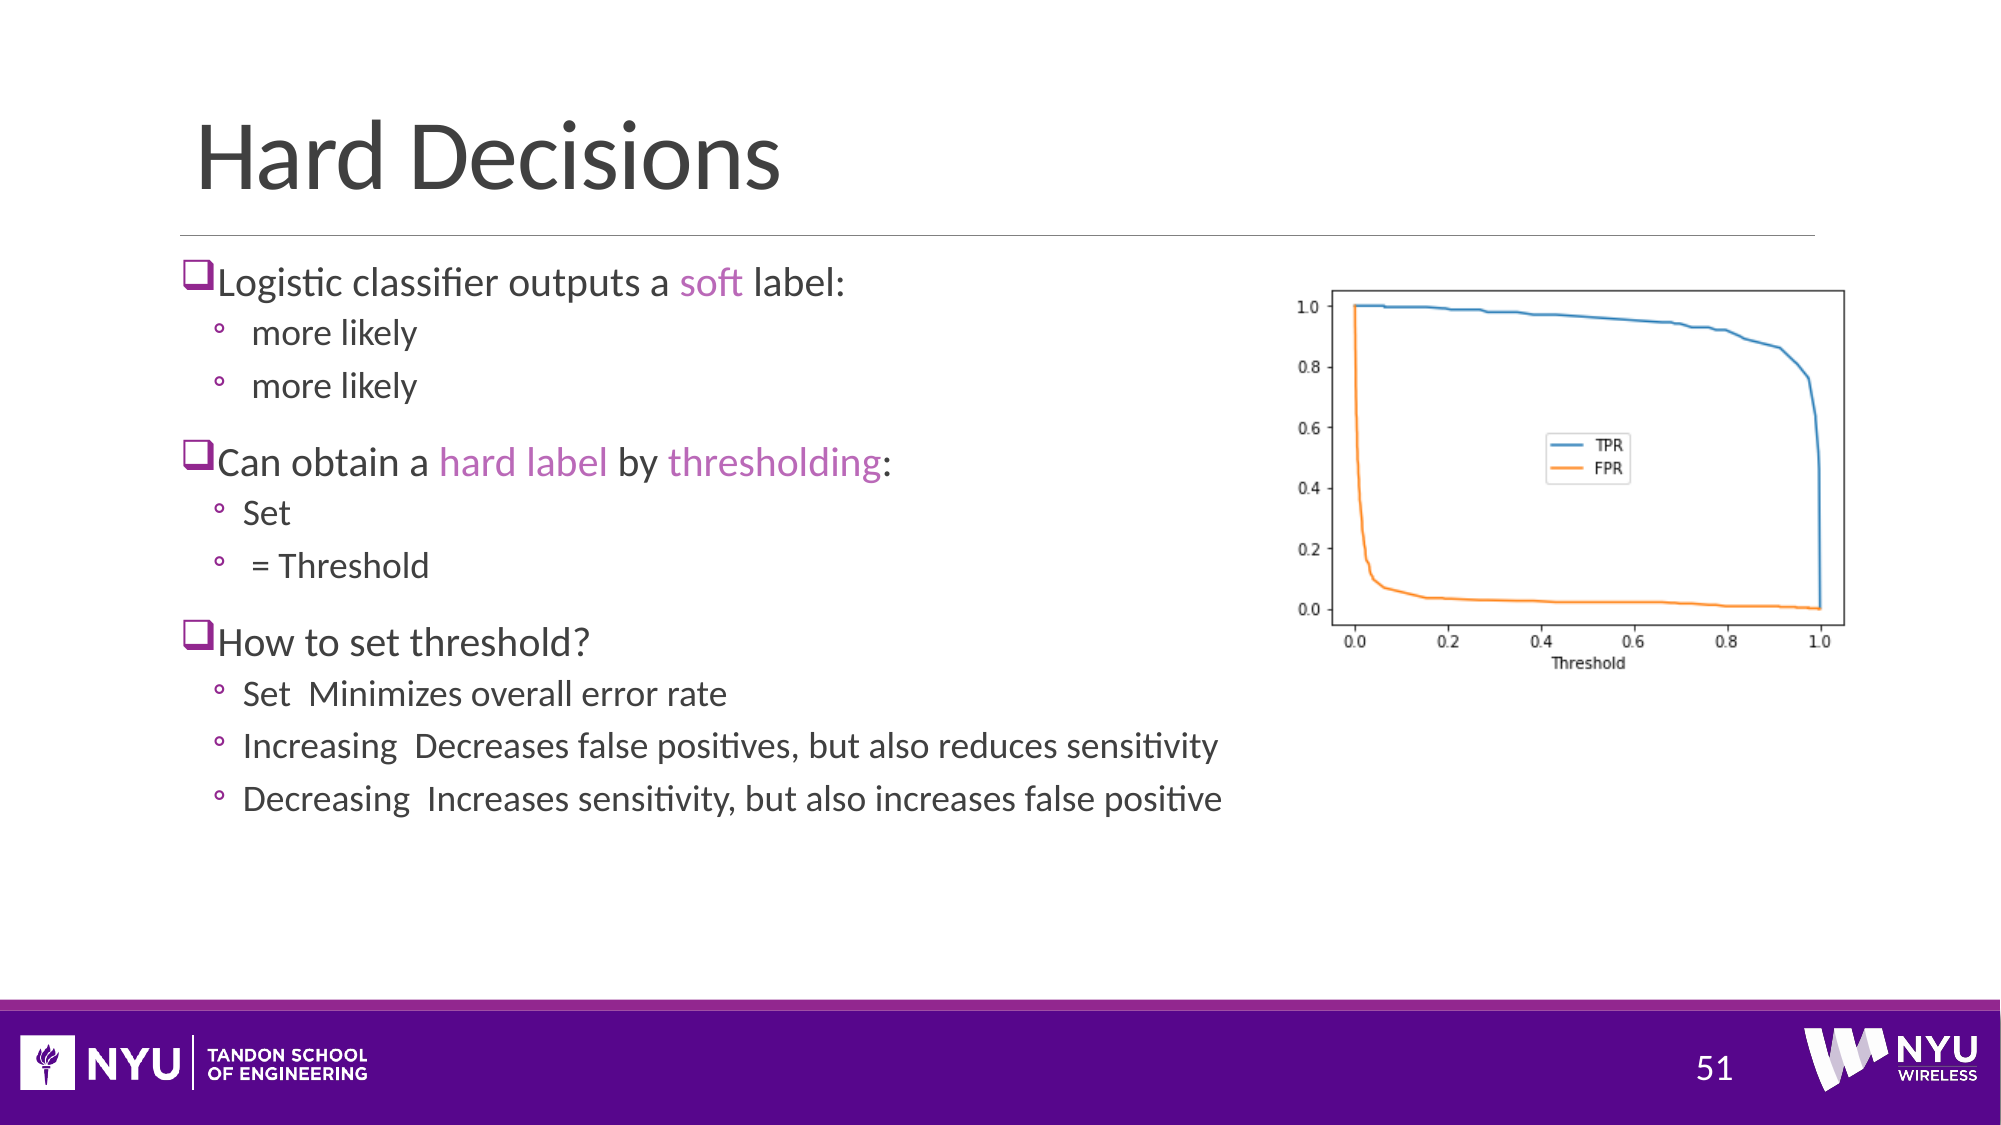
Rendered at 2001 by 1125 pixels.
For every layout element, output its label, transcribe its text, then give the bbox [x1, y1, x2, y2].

slide_number 51 [1533, 1035, 1749, 1096]
picture [1285, 275, 1860, 684]
title Hard Decisions [180, 47, 1830, 218]
